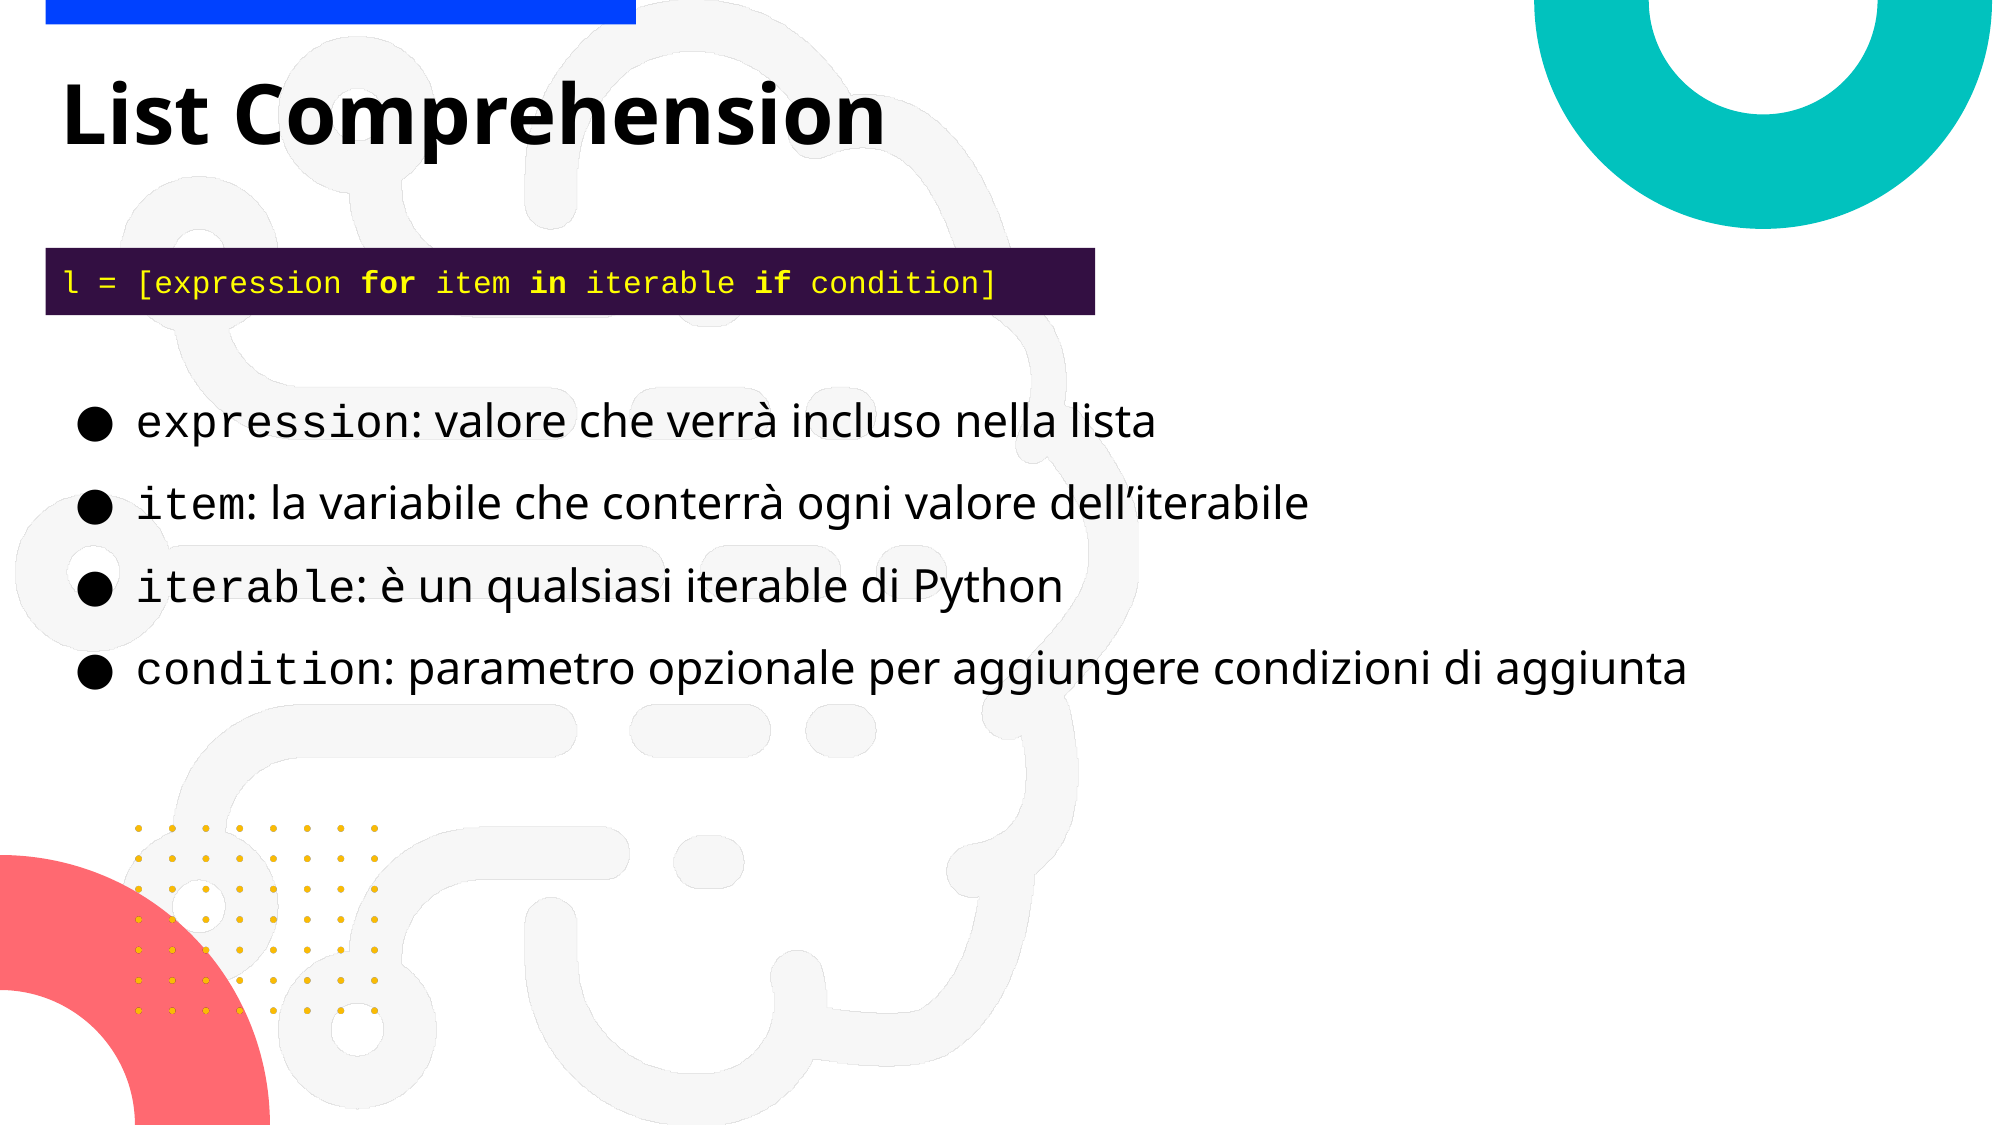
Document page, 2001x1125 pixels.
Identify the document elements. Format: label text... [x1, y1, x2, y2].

text_box l = [expression for item in iterable if condition] [45, 247, 1096, 316]
text_box expression: valore che verrà incluso nella lista item: la variabile che conterrà ogni valore dell’iterabile iterable: è un qualsiasi iterable di Python condition: parametro opzionale per aggiungere condizioni di aggiunta [45, 349, 1746, 709]
picture [135, 825, 378, 1014]
title List Comprehension [45, 53, 1746, 185]
